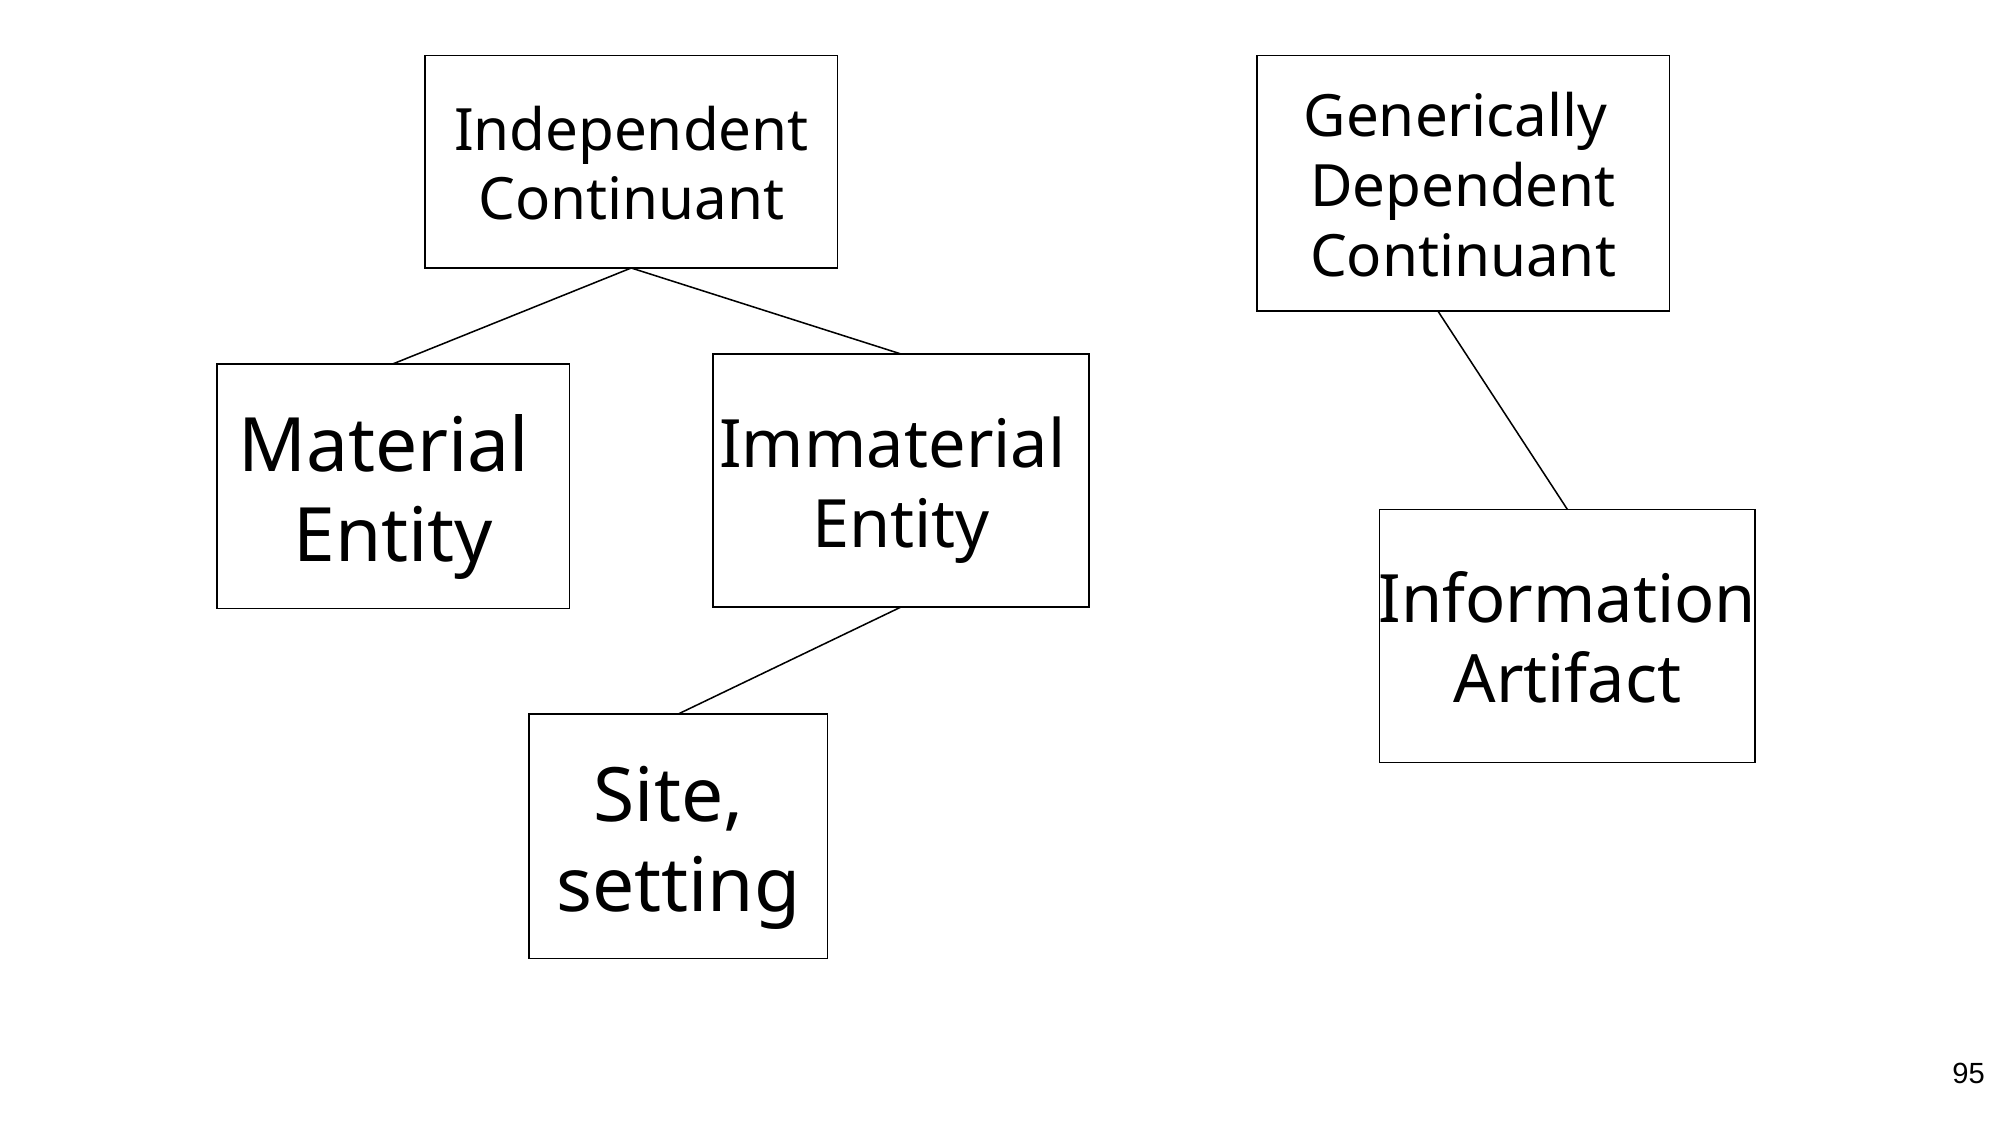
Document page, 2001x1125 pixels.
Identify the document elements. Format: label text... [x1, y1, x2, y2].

text_box Information Artifact [1379, 509, 1756, 763]
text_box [1437, 310, 1568, 510]
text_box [630, 267, 879, 355]
text_box Generically Dependent Continuant [1256, 55, 1670, 311]
text_box Material Entity [216, 363, 570, 609]
slide_number 95 [1533, 1046, 2000, 1125]
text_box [419, 267, 632, 364]
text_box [678, 606, 902, 715]
text_box Independent Continuant [425, 55, 838, 266]
text_box Immaterial Entity [713, 353, 1089, 607]
text_box Site, setting [529, 713, 828, 959]
